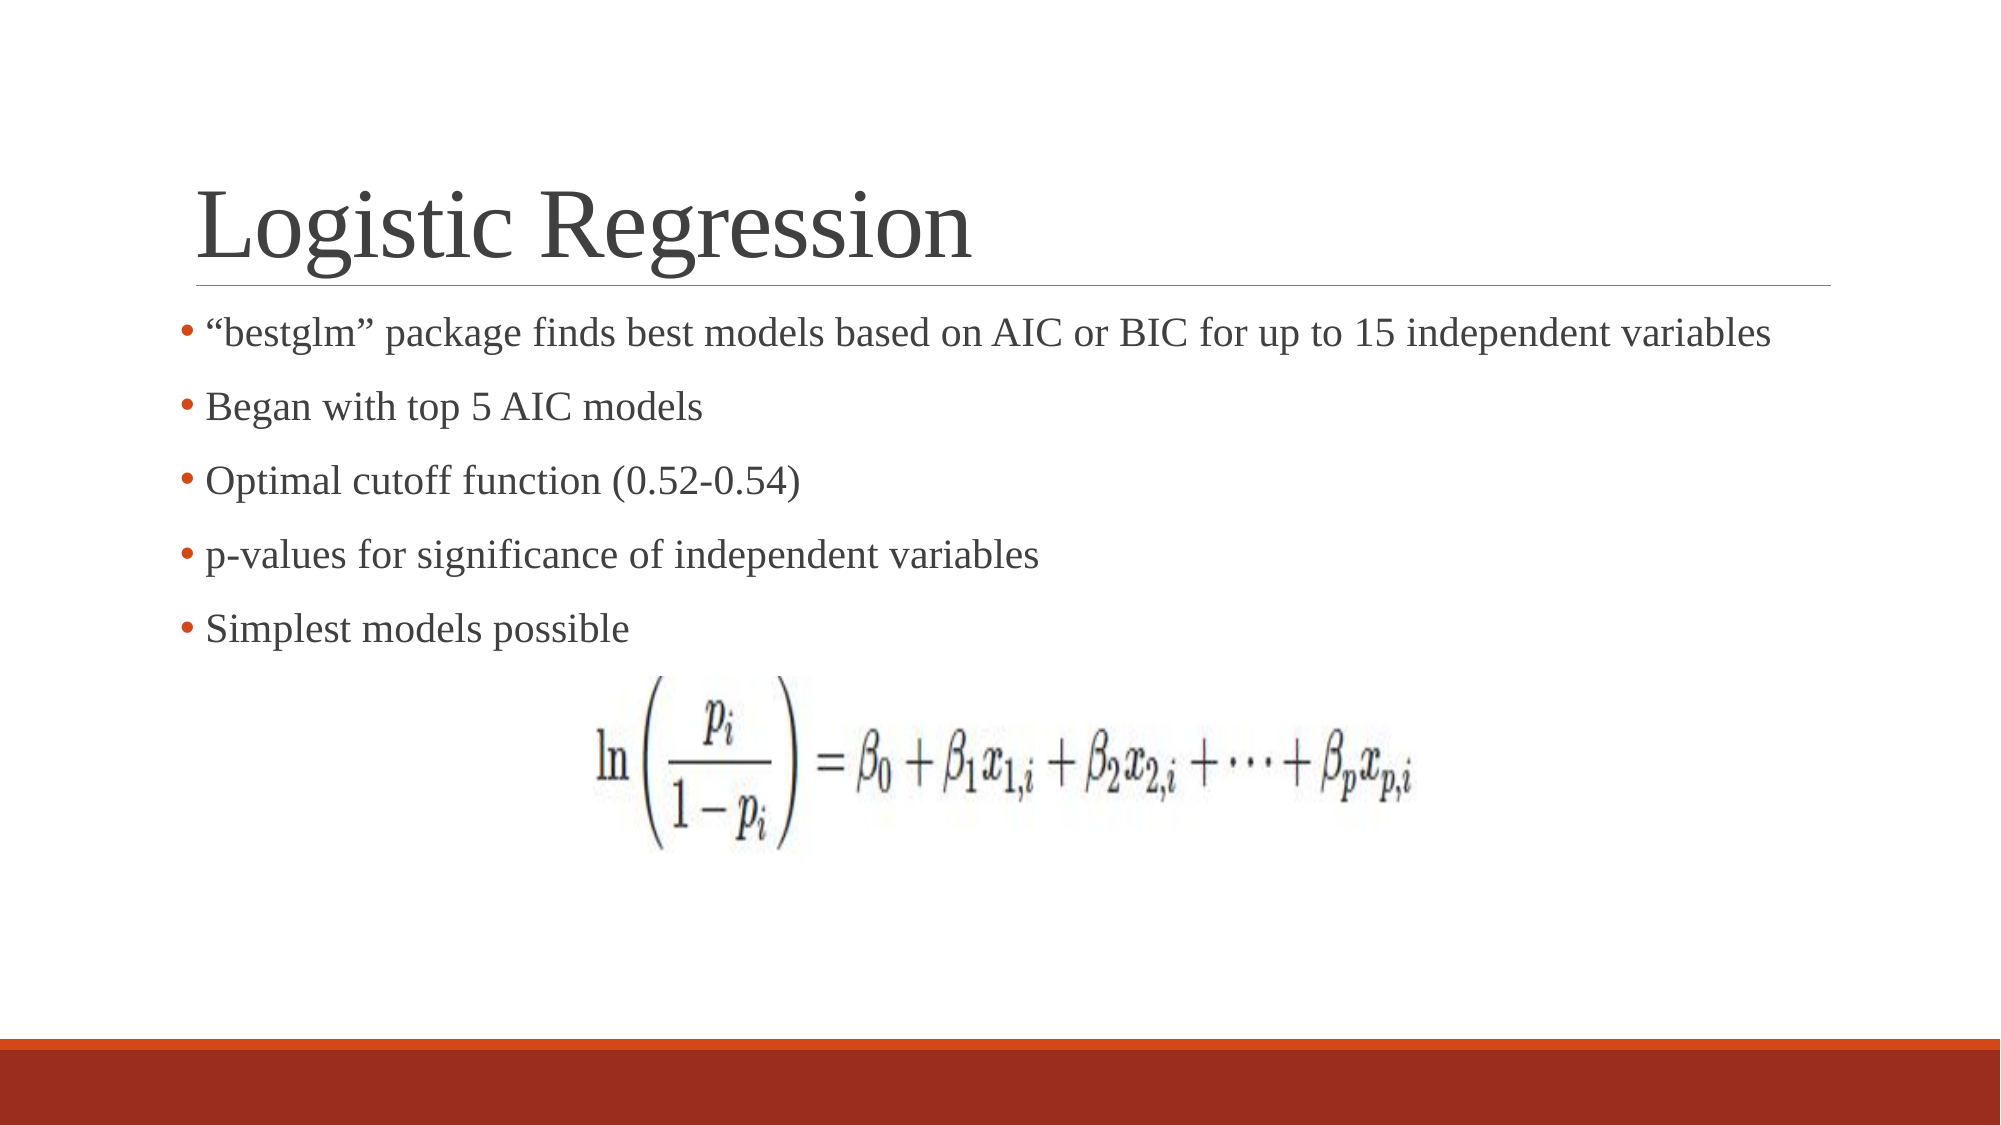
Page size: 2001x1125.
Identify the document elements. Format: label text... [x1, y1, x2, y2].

list “bestglm” package finds best models based on AIC or BIC for up to 15 independent variables Began with top 5 AIC models Optimal cutoff function (0.52-0.54) p-values for significance of independent variables Simplest models possible [180, 302, 1830, 963]
picture [592, 676, 1418, 857]
title Logistic Regression [180, 47, 1830, 285]
